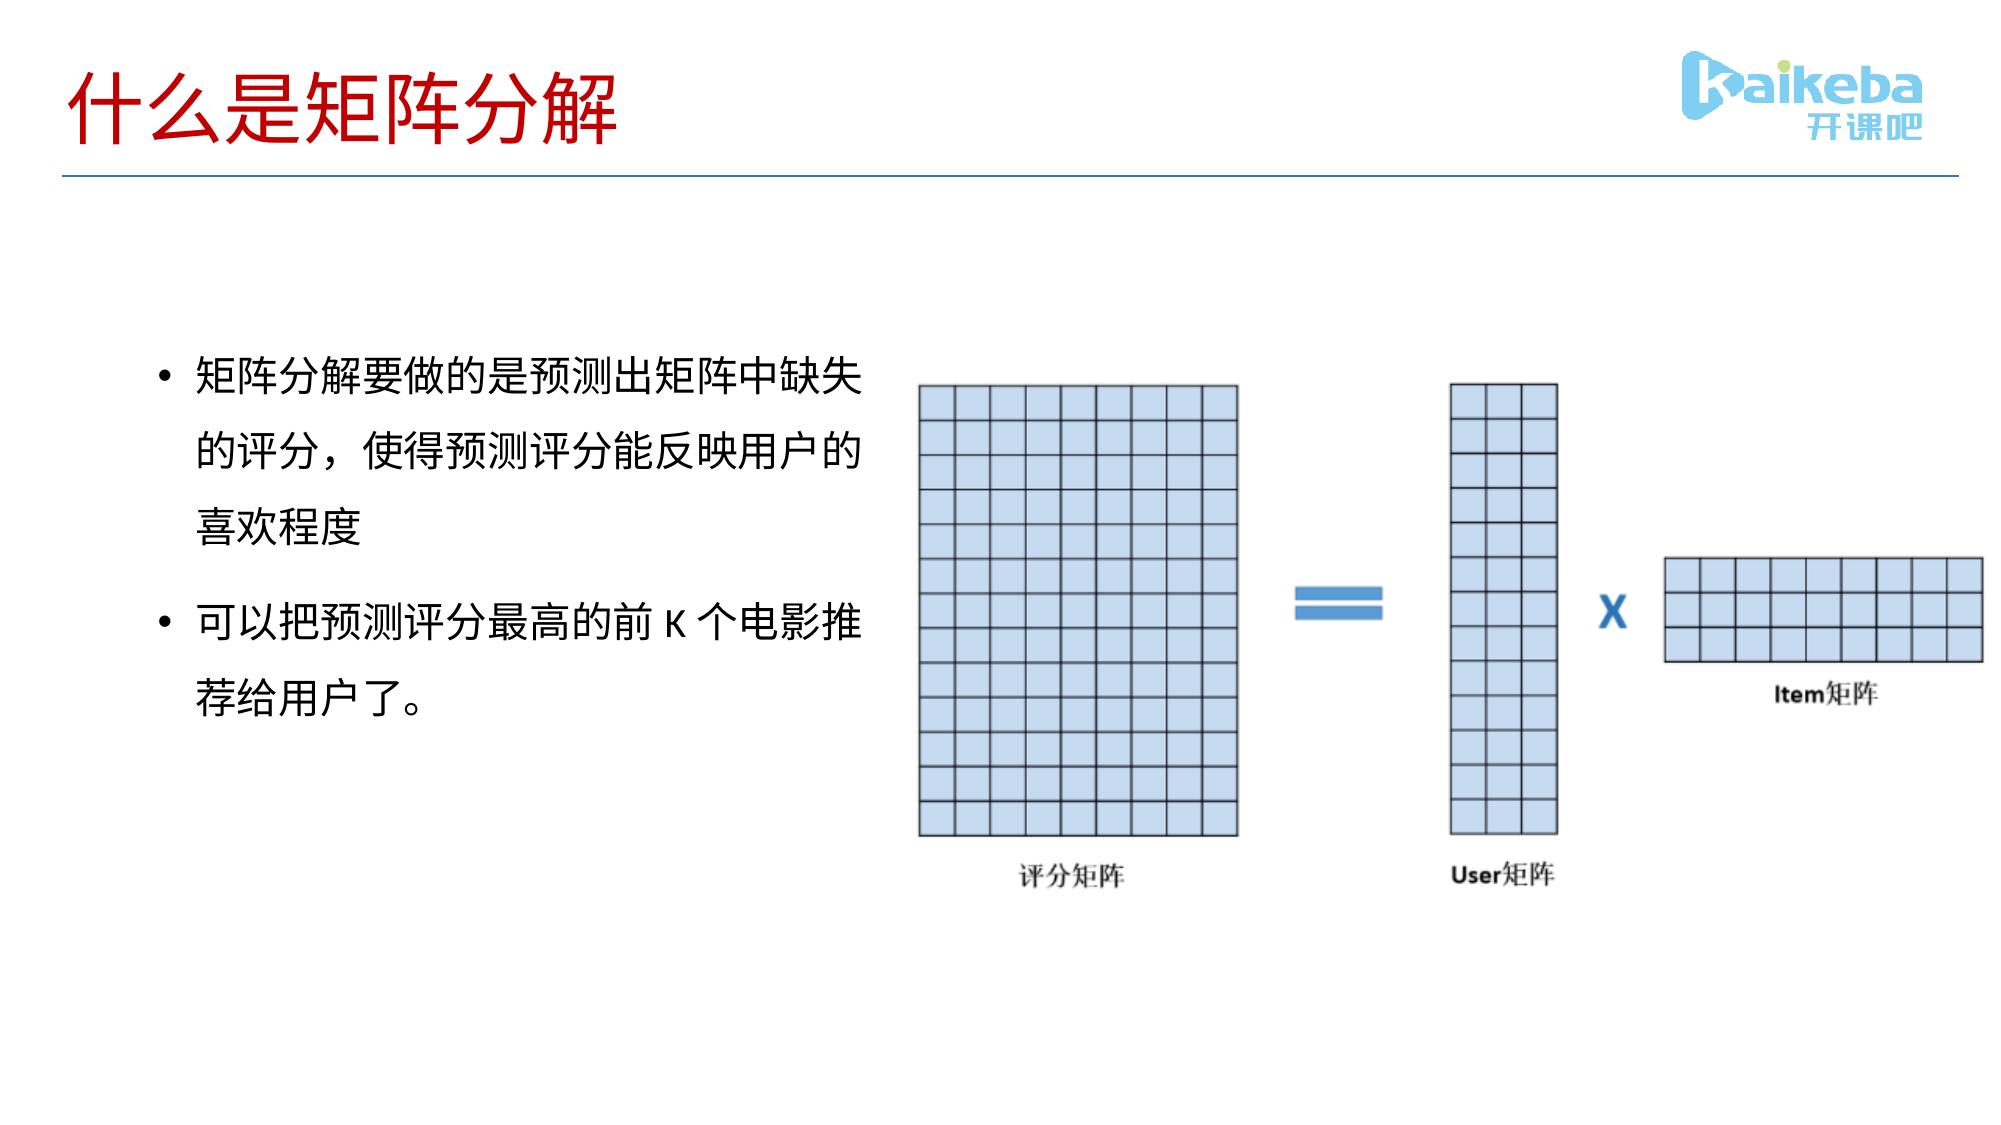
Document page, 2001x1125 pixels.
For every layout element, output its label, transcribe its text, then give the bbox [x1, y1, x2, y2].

text_box 矩阵分解要做的是预测出矩阵中缺失的评分，使得预测评分能反映用户的喜欢程度 可以把预测评分最高的前K个电影推荐给用户了。 [150, 317, 893, 895]
picture [904, 373, 1990, 895]
table_cell 0.77 [1653, 21, 1950, 167]
title 什么是矩阵分解 [57, 59, 1728, 167]
